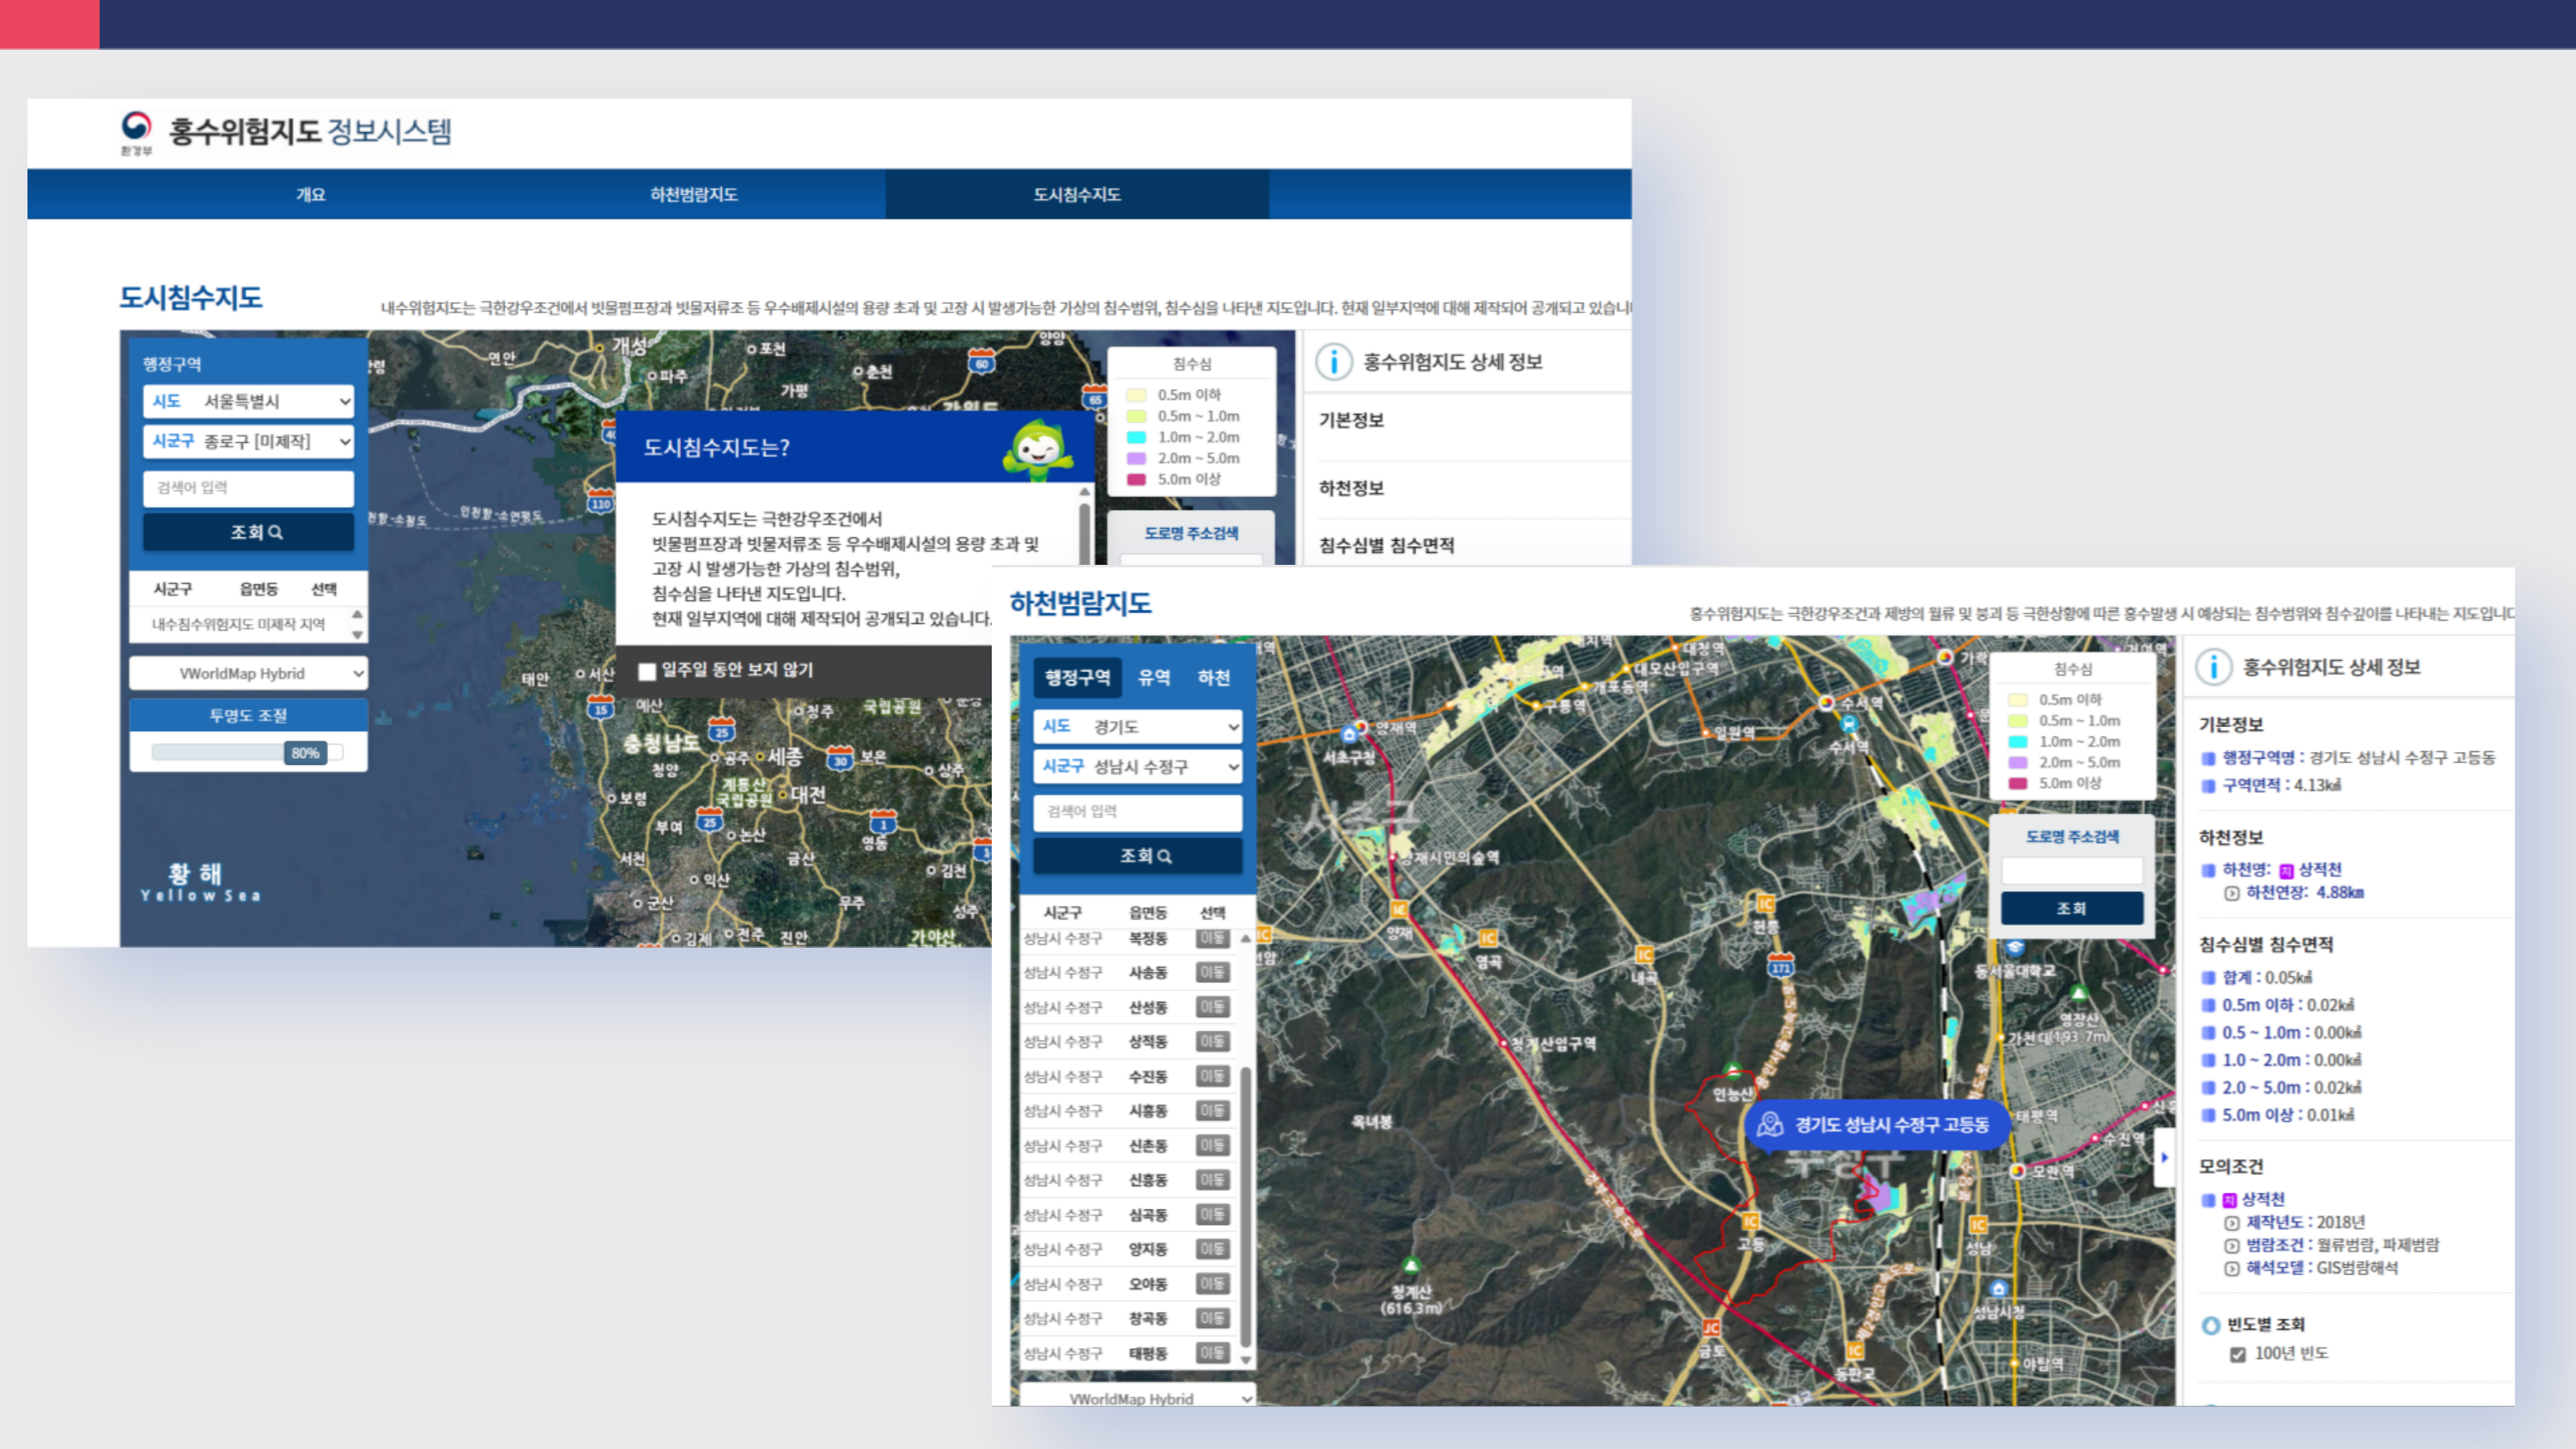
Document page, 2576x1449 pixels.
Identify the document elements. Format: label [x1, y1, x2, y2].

text_box [991, 565, 2515, 1409]
picture [0, 50, 2576, 1449]
text_box [0, 0, 2576, 50]
text_box [27, 99, 1632, 949]
